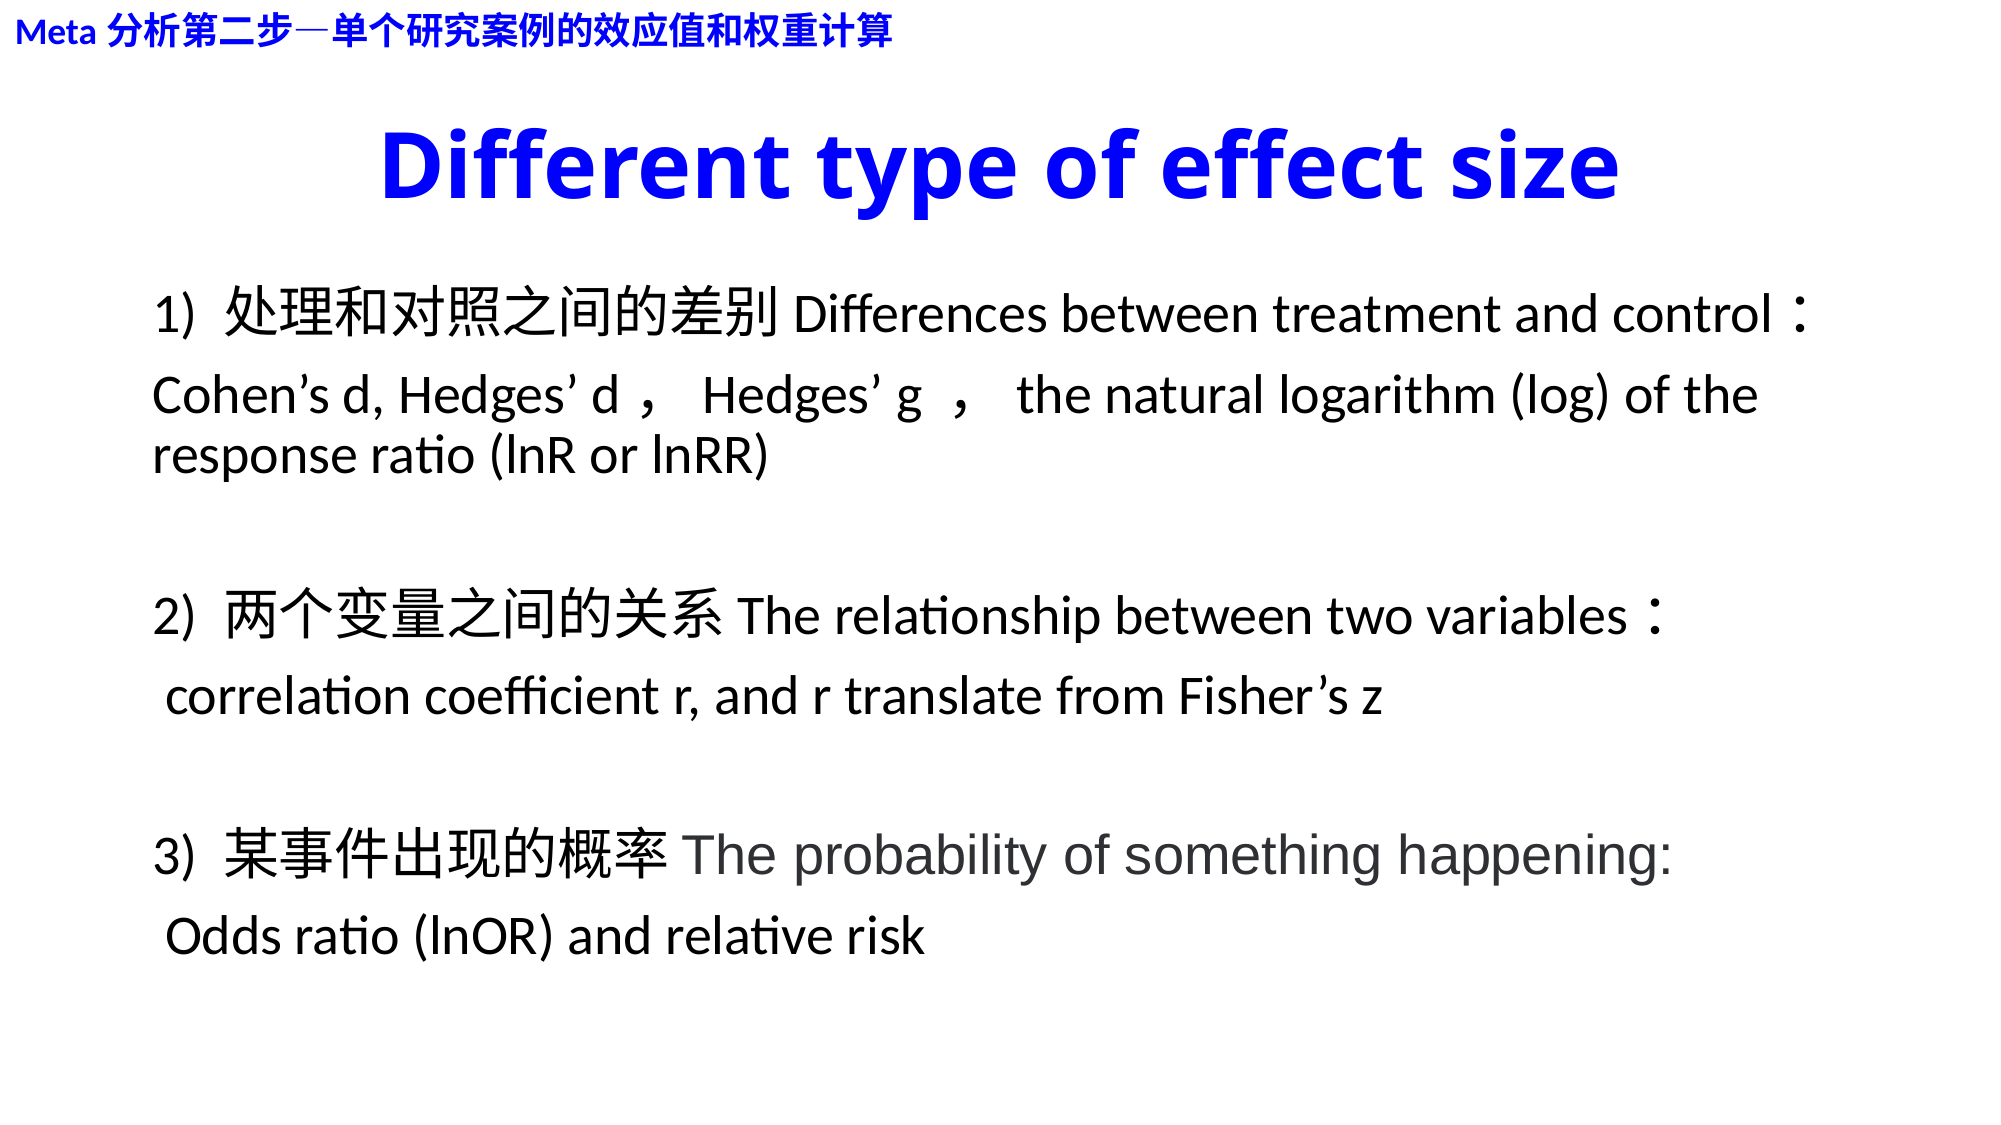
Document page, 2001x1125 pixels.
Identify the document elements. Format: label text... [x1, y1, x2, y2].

title Different type of effect size [137, 59, 1863, 277]
list 1) 处理和对照之间的差别Differences between treatment and control： Cohen’s d, Hedges’ d，Hedges’ g ，the natural logarithm (log) of the response ratio (lnR or lnRR) 2) 两个变量之间的关系The relationship between two variables： correlation coefficient r, and r translate from Fisher’s z 3) 某事件出现的概率The probability of something happening: Odds ratio (lnOR) and relative risk [137, 277, 1863, 986]
text_box Meta分析第二步—单个研究案例的效应值和权重计算 [0, 0, 1000, 60]
